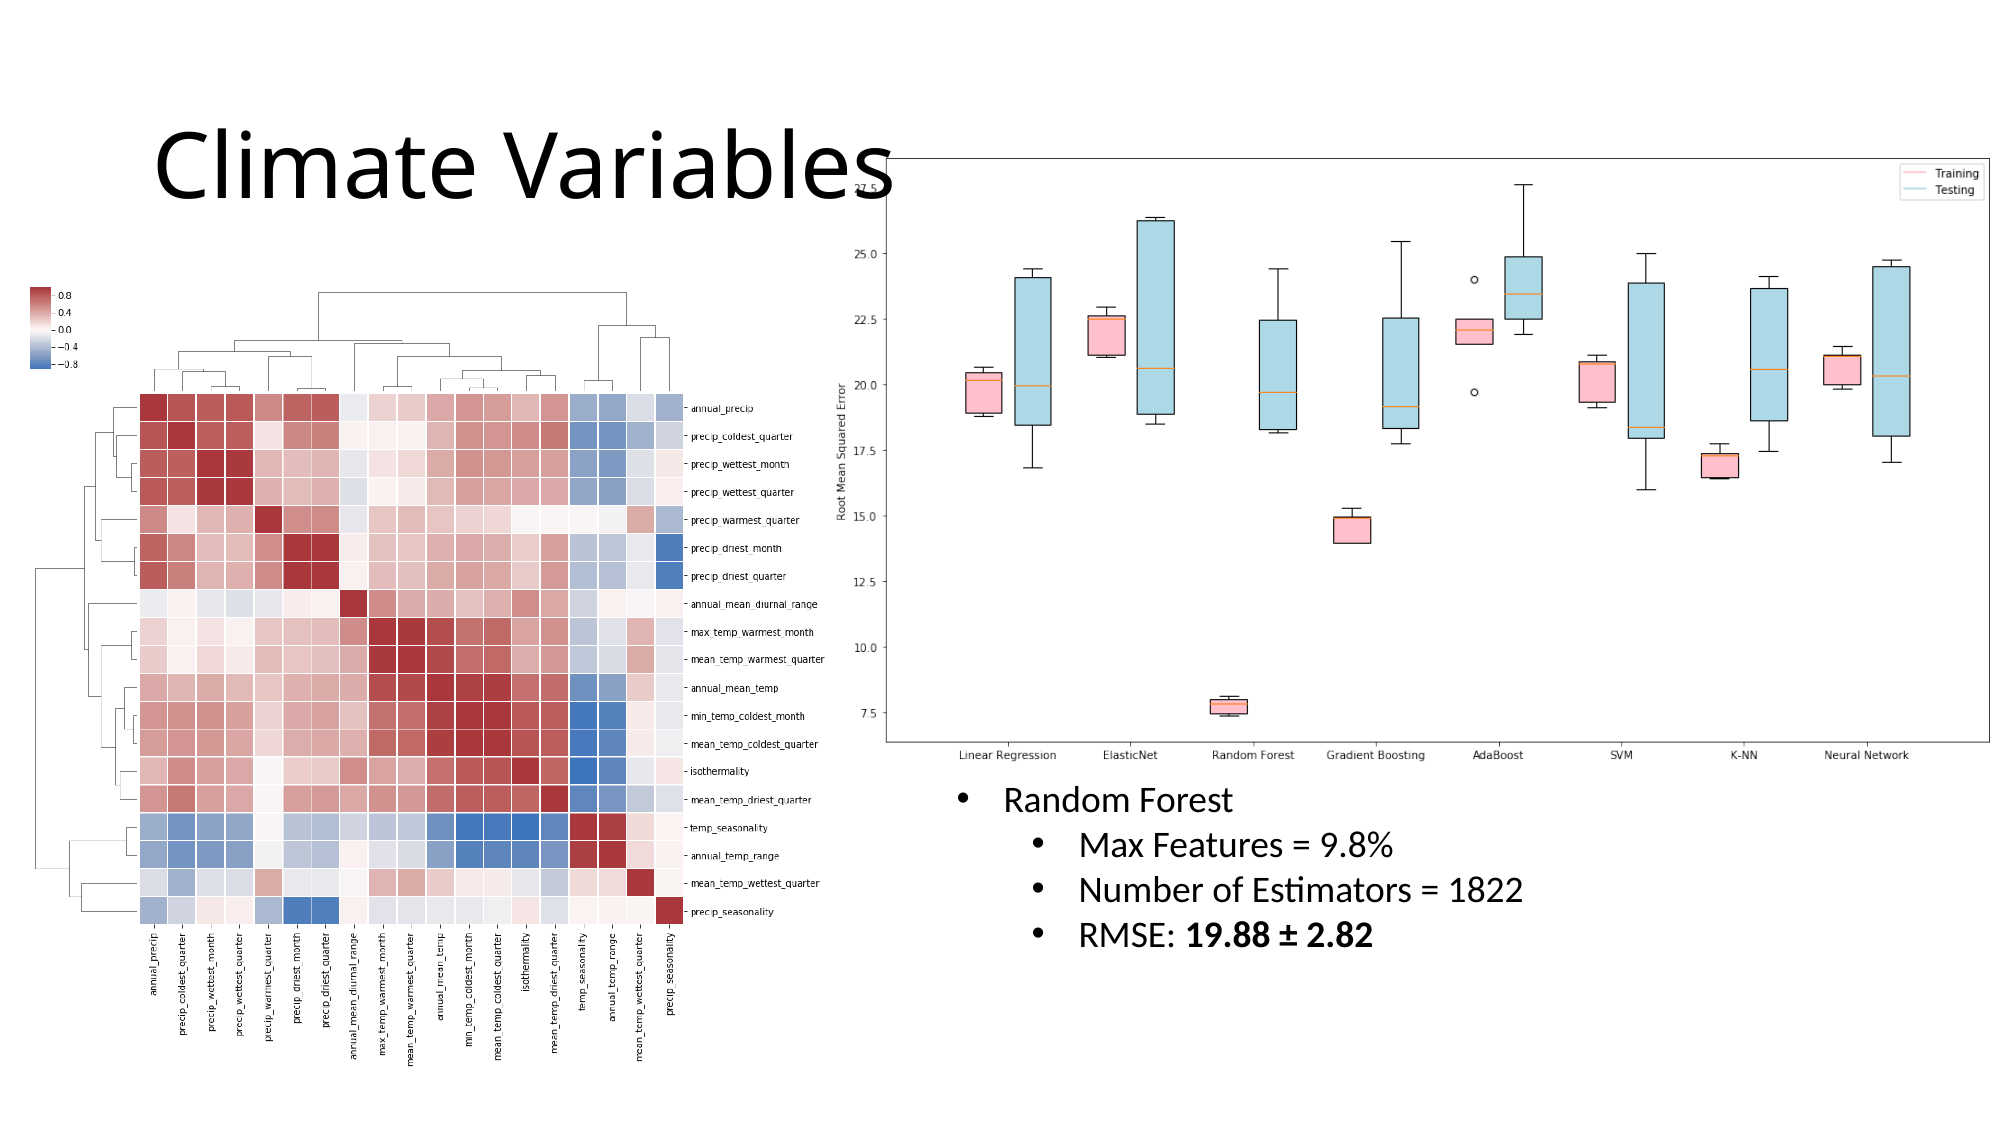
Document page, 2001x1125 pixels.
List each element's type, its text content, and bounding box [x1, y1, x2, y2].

picture [19, 147, 2000, 1072]
text_box Random Forest Max Features = 9.8% Number of Estimators = 1822 RMSE: 19.88 ± 2.82 [941, 768, 1914, 963]
title Climate Variables [137, 59, 1863, 277]
